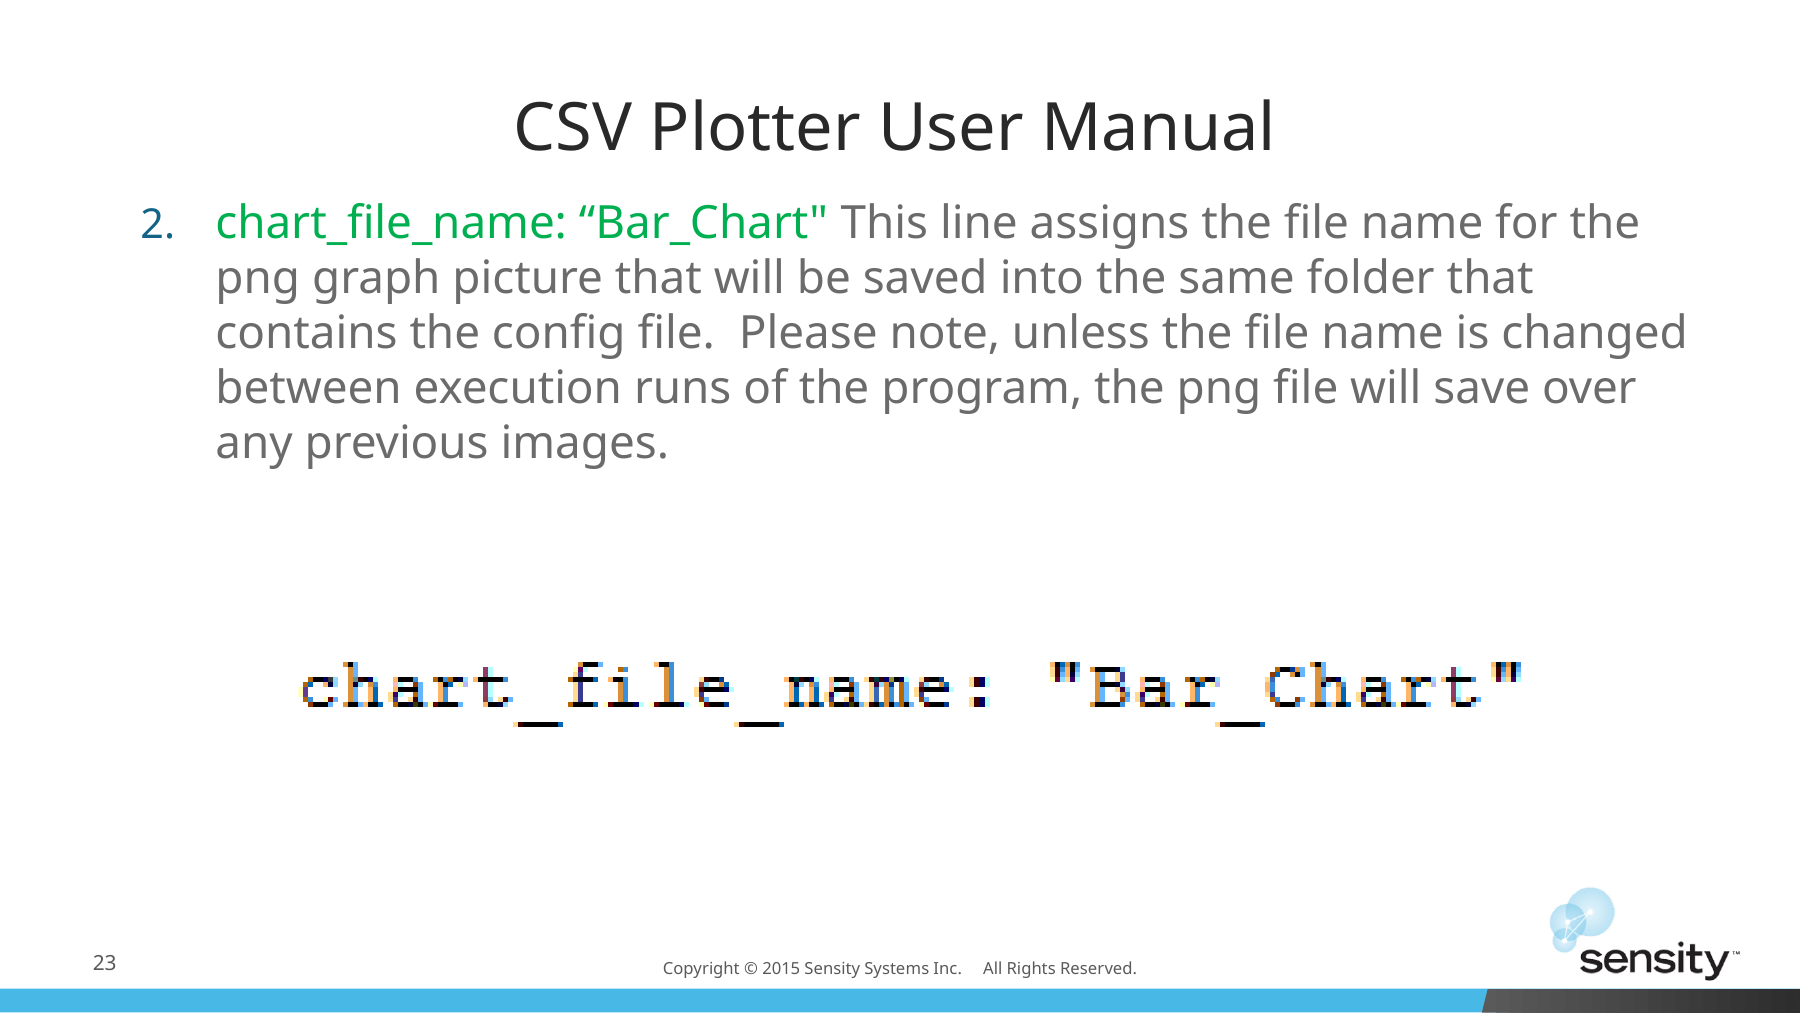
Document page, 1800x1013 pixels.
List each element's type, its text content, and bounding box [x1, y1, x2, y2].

picture [298, 642, 1569, 766]
title CSV Plotter User Manual [93, 55, 1713, 166]
picture [1535, 882, 1756, 983]
list chart_file_name: “Bar_Chart" This line assigns the file name for the png graph picture that will be saved into the same folder that contains the config file. Please note, unless the file name is changed between execution runs of the program, the png file will save over any previous images. [93, 184, 1714, 902]
